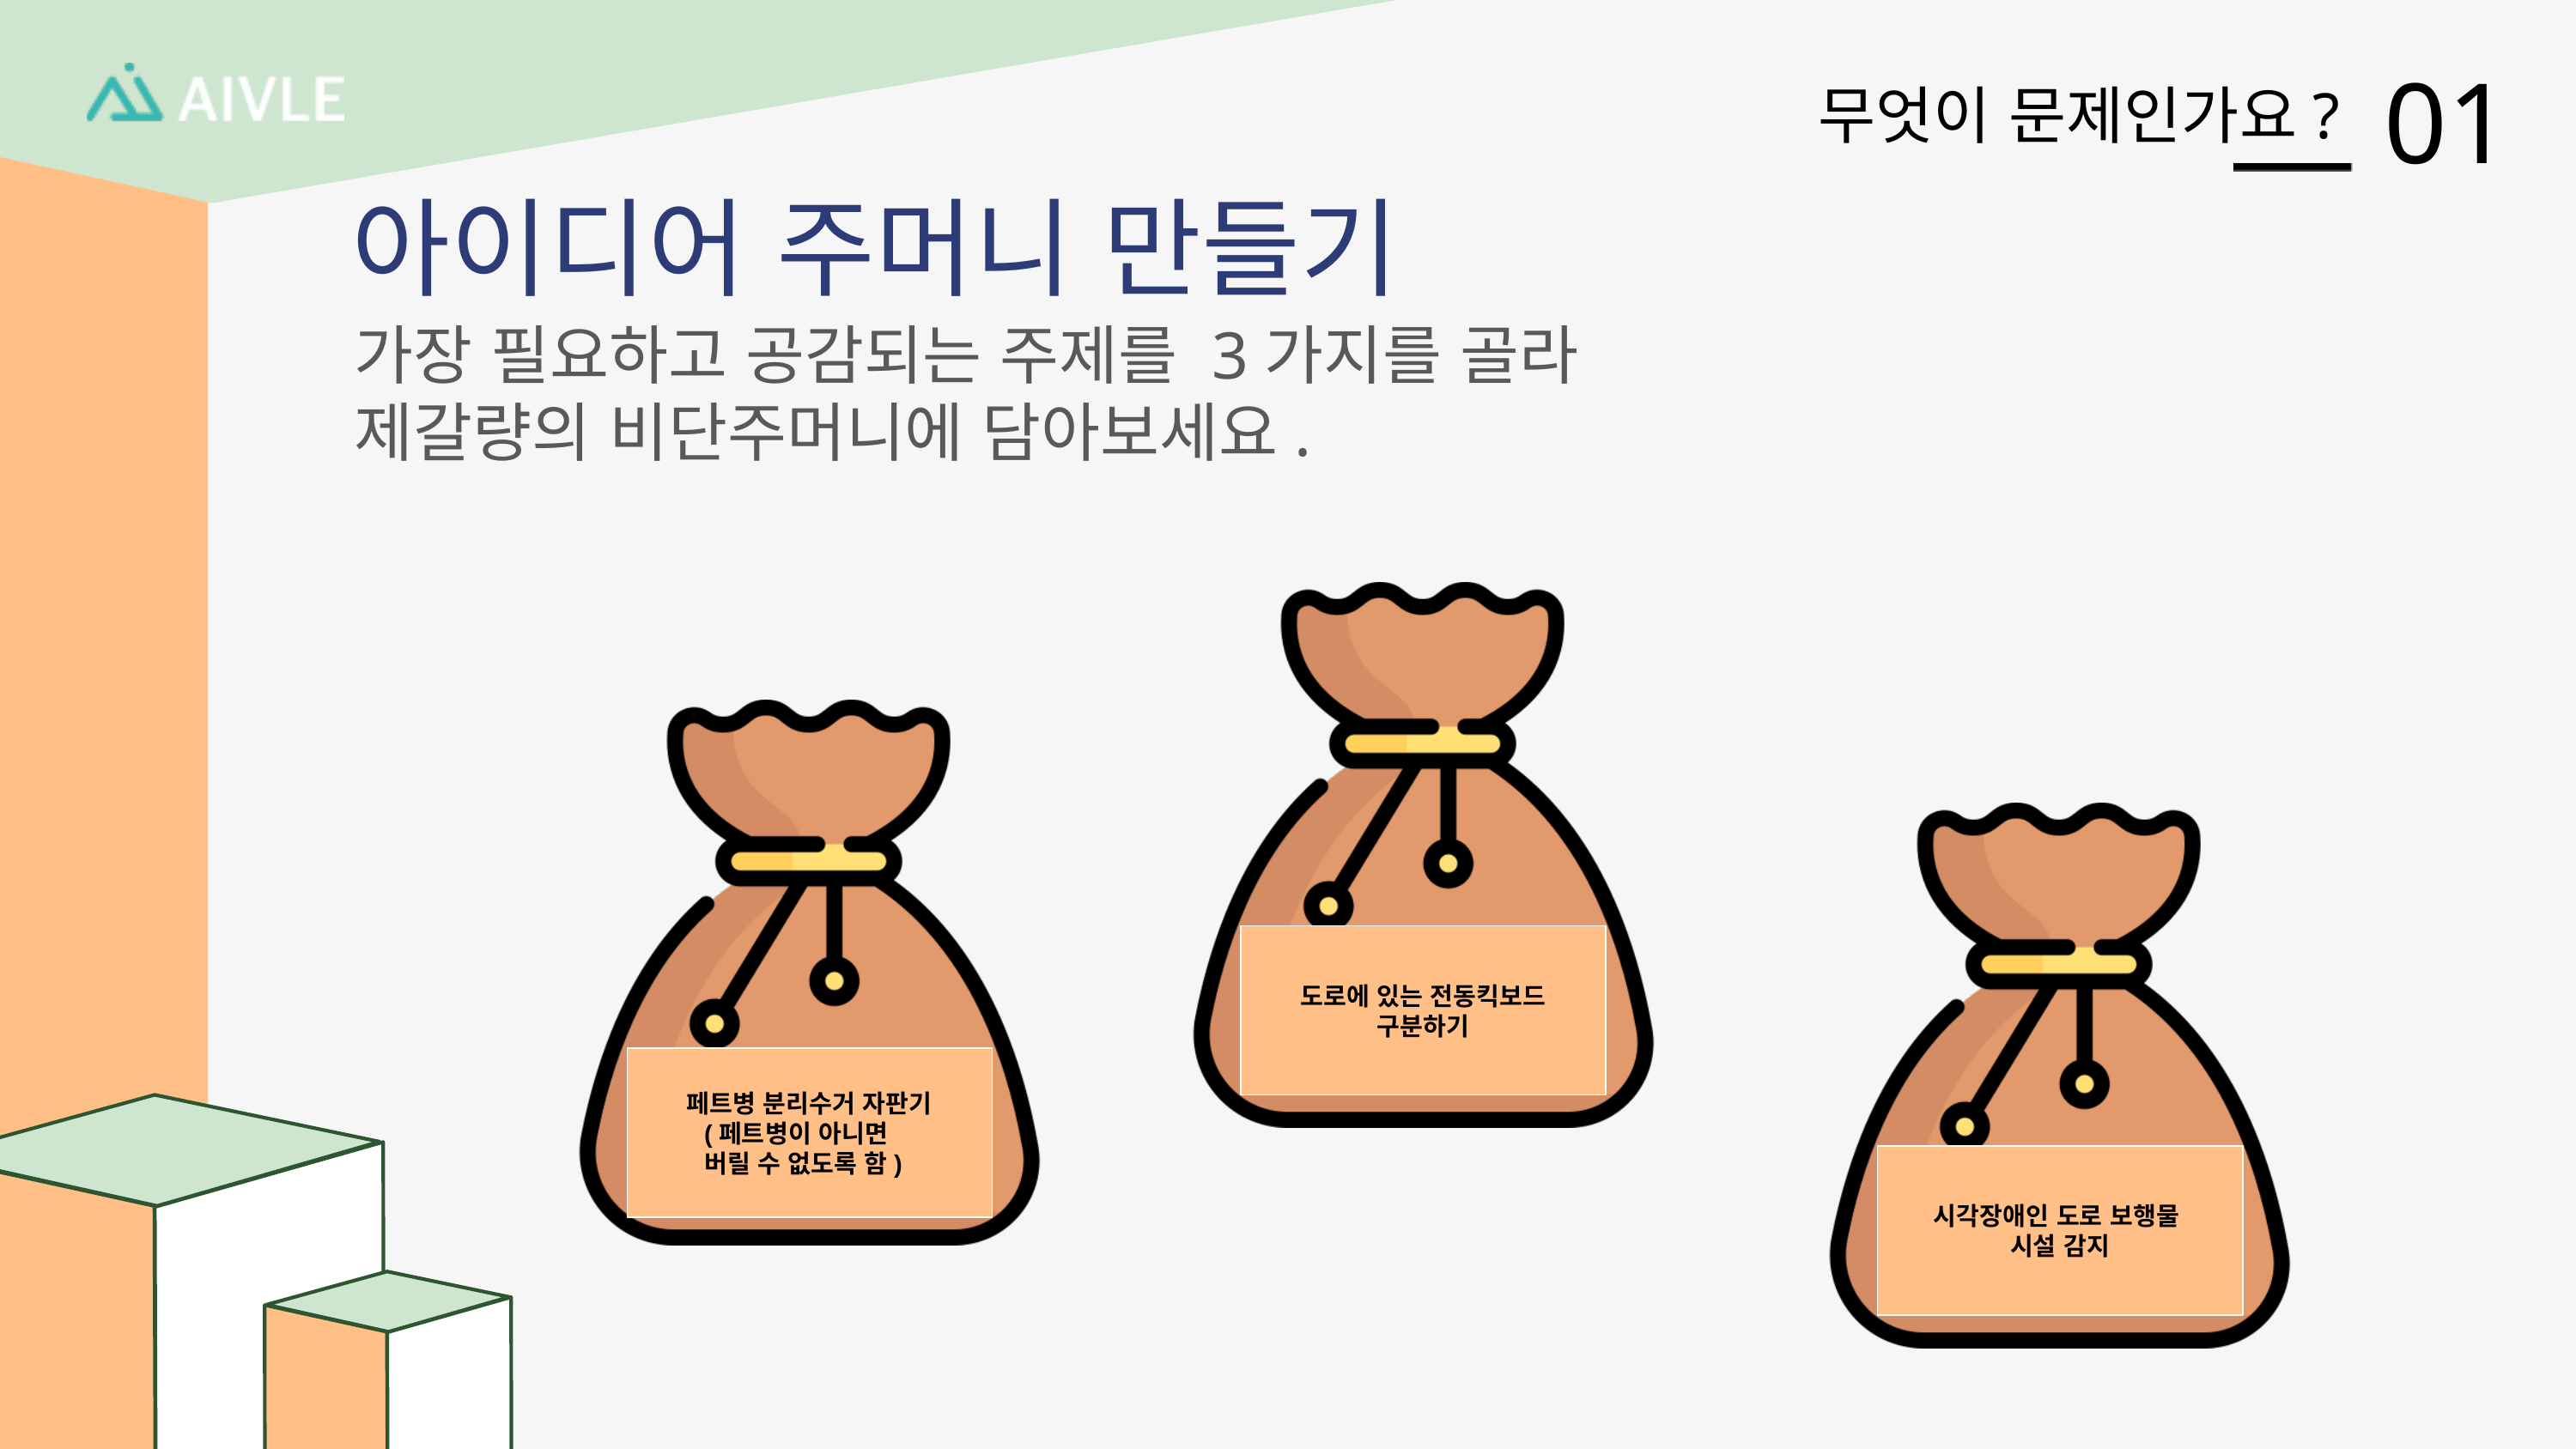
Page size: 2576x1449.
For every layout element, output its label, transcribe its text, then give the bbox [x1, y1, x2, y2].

picture [1787, 802, 2334, 1349]
text_box 아이디어 주머니 만들기 [338, 174, 1551, 317]
text_box 가장 필요하고 공감되는 주제를 3가지를 골라 제갈량의 비단주머니에 담아보세요. [341, 307, 2563, 476]
picture [1150, 581, 1697, 1128]
text_box [0, 158, 209, 1093]
text_box 무엇이 문제인가요? [1648, 70, 2353, 158]
text_box 01 [2371, 46, 2563, 193]
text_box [0, 1094, 512, 1449]
picture [2233, 163, 2353, 172]
picture [536, 700, 1083, 1246]
text_box [0, 0, 1397, 203]
picture [87, 63, 345, 124]
